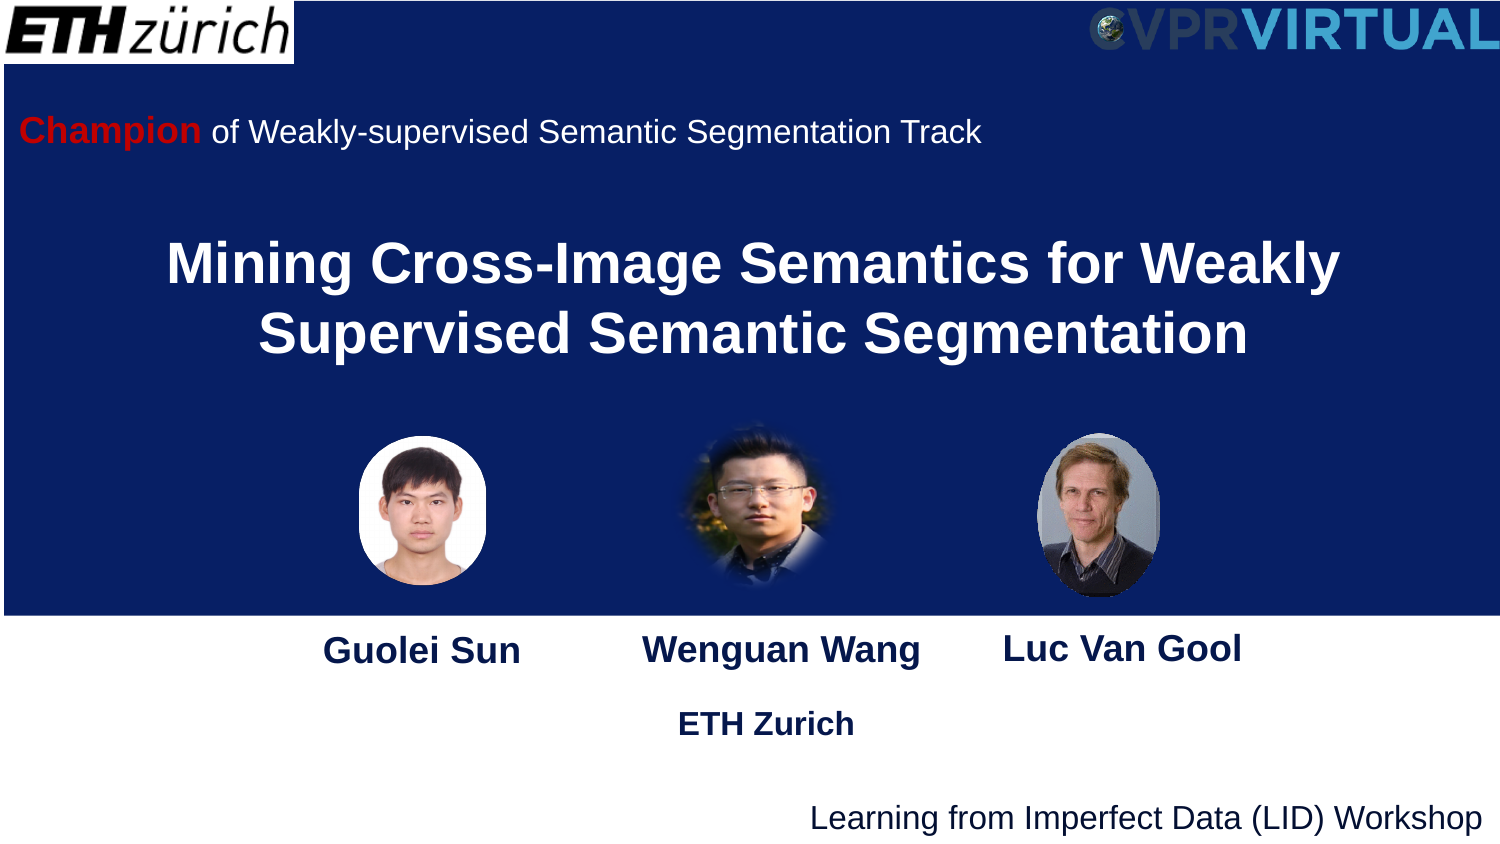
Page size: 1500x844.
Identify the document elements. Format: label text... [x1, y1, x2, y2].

picture [1036, 433, 1160, 597]
text_box Mining Cross-Image Semantics for Weakly Supervised Semantic Segmentation [60, 219, 1449, 371]
text_box Champion of Weakly-supervised Semantic Segmentation Track [4, 98, 1107, 159]
text_box ETH Zurich [172, 695, 1361, 750]
text_box Wenguan Wang [636, 619, 928, 676]
text_box Guolei Sun [317, 620, 528, 677]
picture [0, 0, 294, 64]
picture [1083, 1, 1500, 55]
text_box Learning from Imperfect Data (LID) Workshop [795, 788, 1499, 844]
text_box [4, 0, 1500, 616]
picture [666, 412, 846, 596]
text_box Luc Van Gool [996, 617, 1249, 675]
picture [322, 402, 523, 619]
